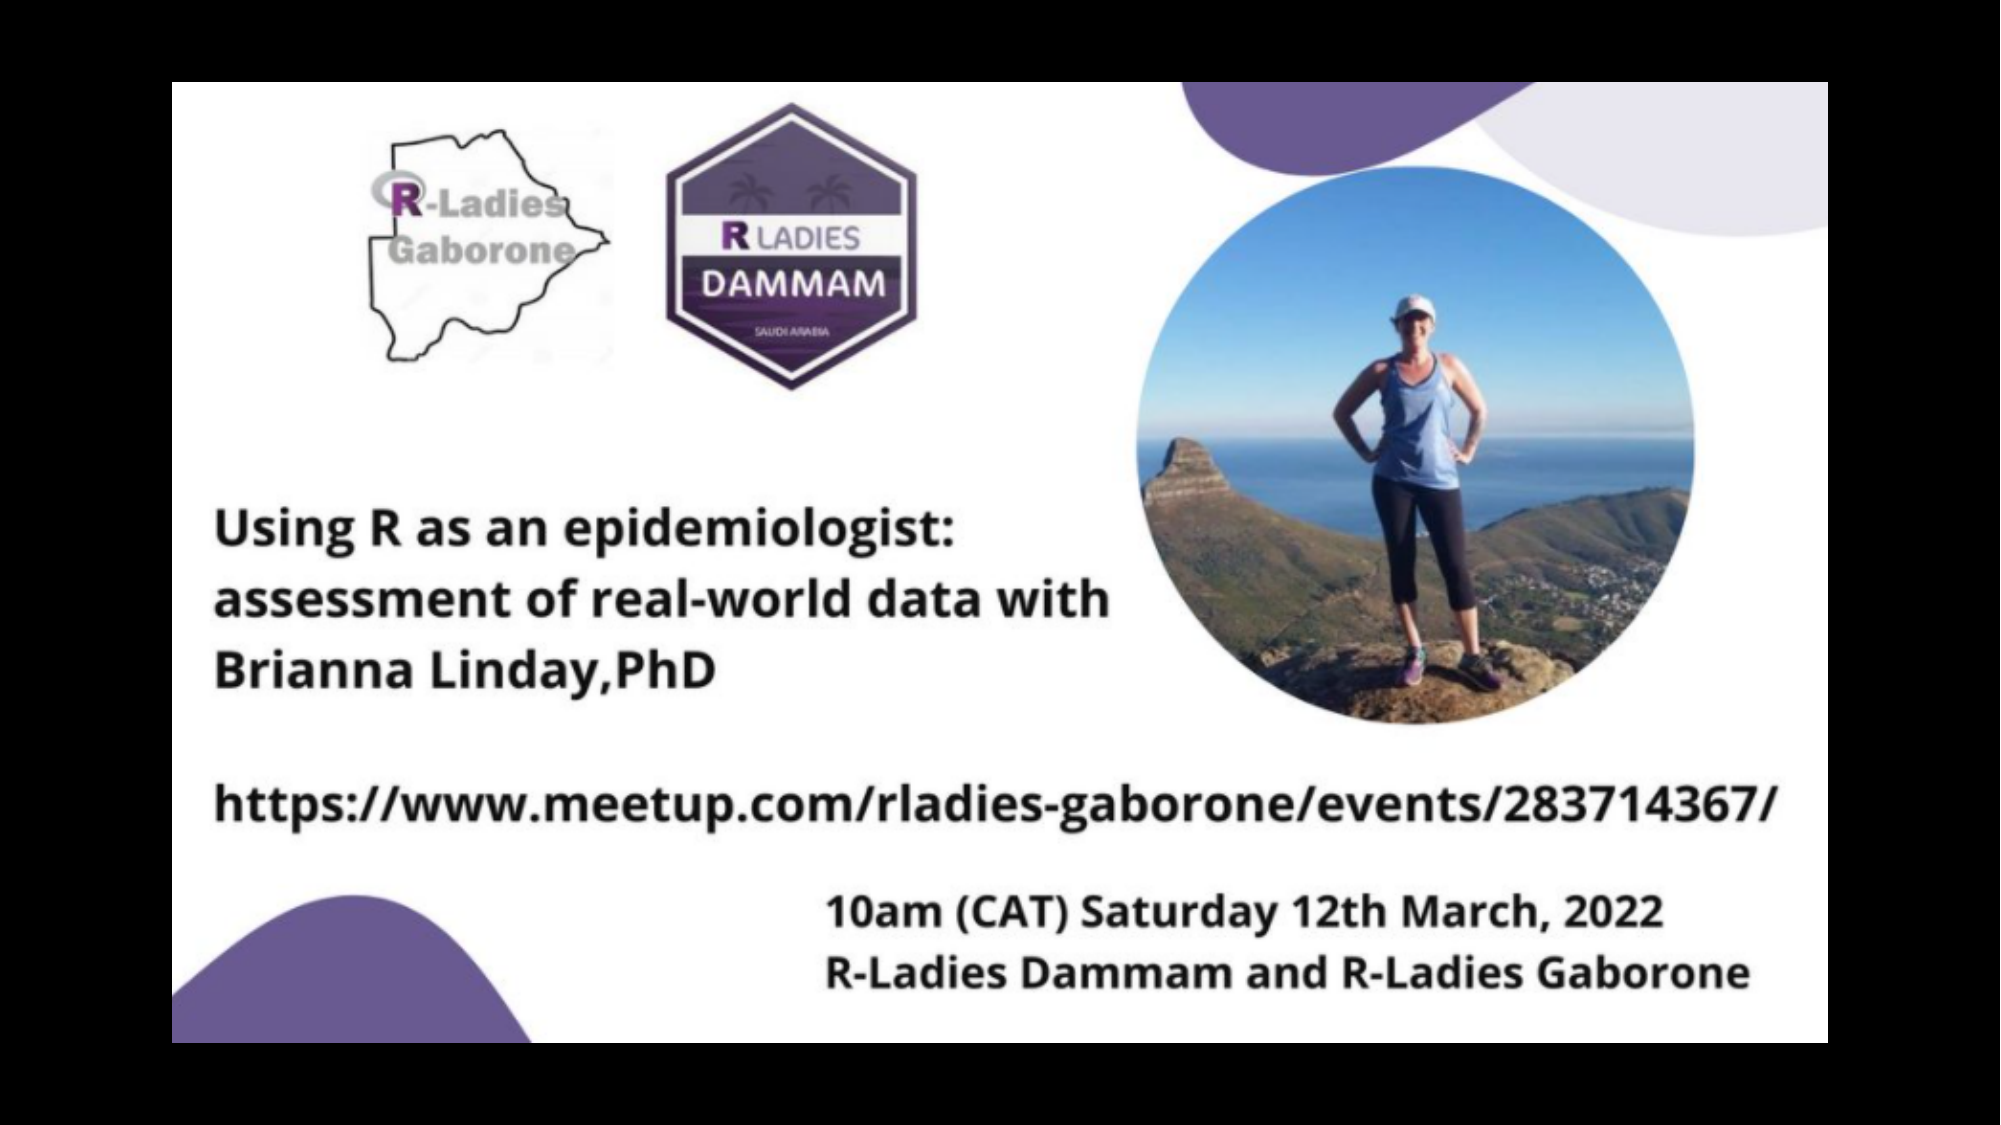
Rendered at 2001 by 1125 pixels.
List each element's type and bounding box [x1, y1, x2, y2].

picture [172, 82, 1828, 1043]
